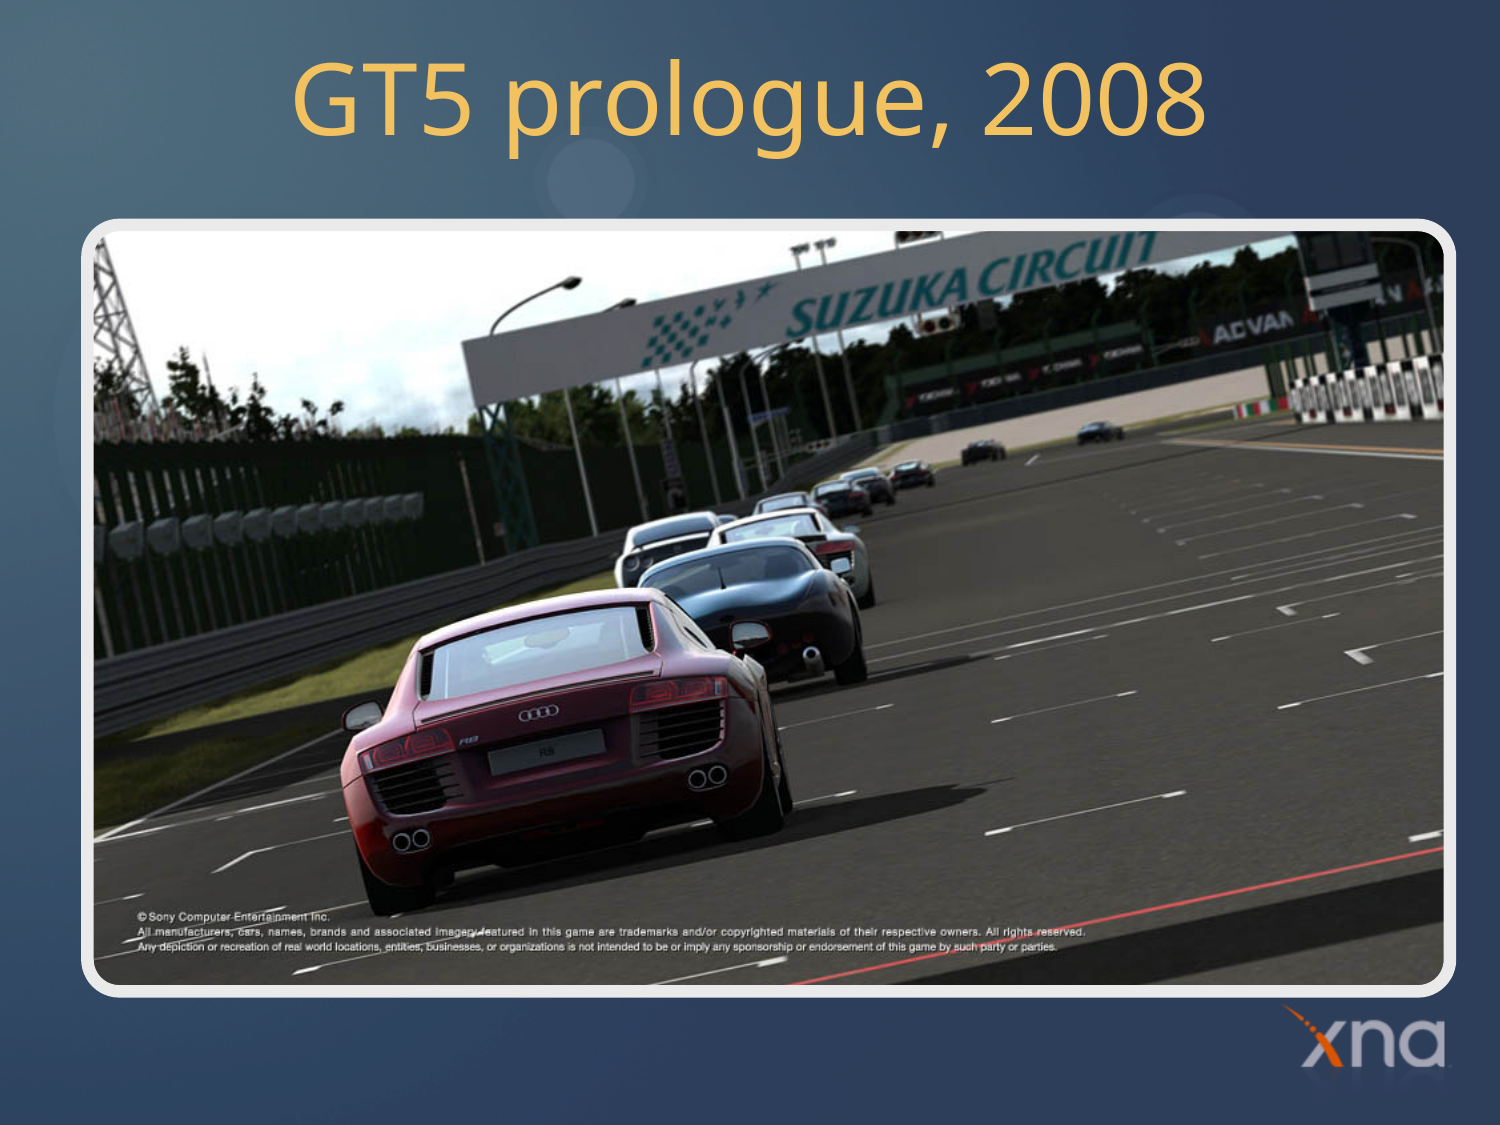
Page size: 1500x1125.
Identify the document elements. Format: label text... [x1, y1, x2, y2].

picture [0, 0, 1500, 1125]
title GT5 prologue, 2008 [74, 1, 1426, 190]
